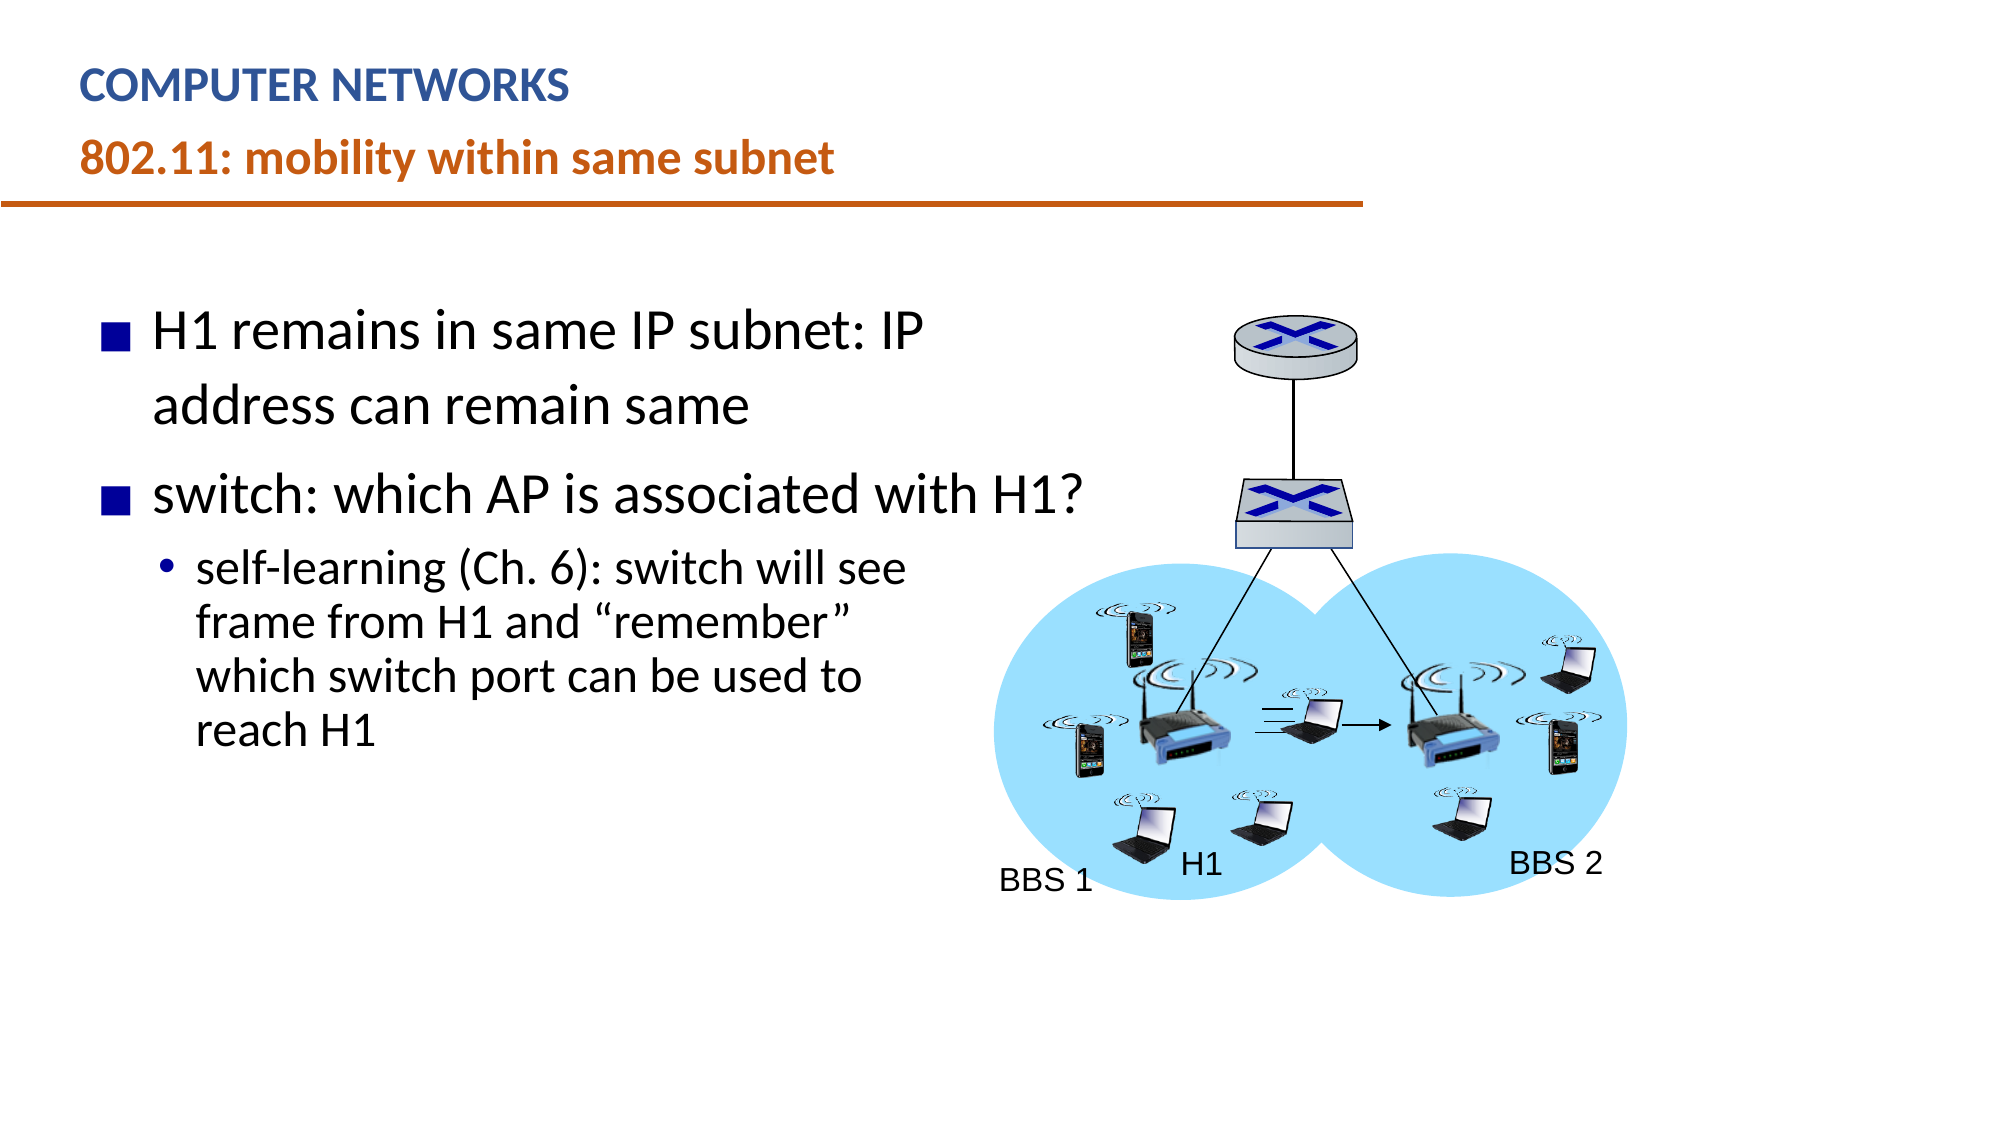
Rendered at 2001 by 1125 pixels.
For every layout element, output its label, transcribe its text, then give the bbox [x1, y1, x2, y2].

text_box [1322, 553, 1628, 897]
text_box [1111, 791, 1176, 864]
text_box H1 [1165, 834, 1239, 890]
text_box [1527, 709, 1603, 775]
text_box BBS 2 [1493, 833, 1620, 889]
text_box BBS 1 [983, 850, 1110, 906]
text_box COMPUTER NETWORKS [64, 43, 1295, 119]
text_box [1131, 656, 1258, 766]
text_box 802.11: mobility within same subnet [64, 116, 859, 192]
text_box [1042, 713, 1129, 779]
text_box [1431, 784, 1492, 841]
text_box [1280, 686, 1343, 745]
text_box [1095, 601, 1170, 668]
text_box switch: which AP is associated with H1? [81, 442, 1112, 591]
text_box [1235, 478, 1353, 549]
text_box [1314, 523, 1438, 716]
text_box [1234, 315, 1358, 380]
text_box self-learning (Ch. 6): switch will see frame from H1 and “remember” which switch port can be used to reach H1 [68, 533, 944, 874]
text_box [1540, 633, 1596, 695]
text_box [1400, 659, 1526, 769]
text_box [1230, 788, 1293, 846]
text_box [993, 563, 1368, 901]
text_box H1 remains in same IP subnet: IP address can remain same [81, 278, 1112, 442]
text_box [1175, 526, 1285, 714]
